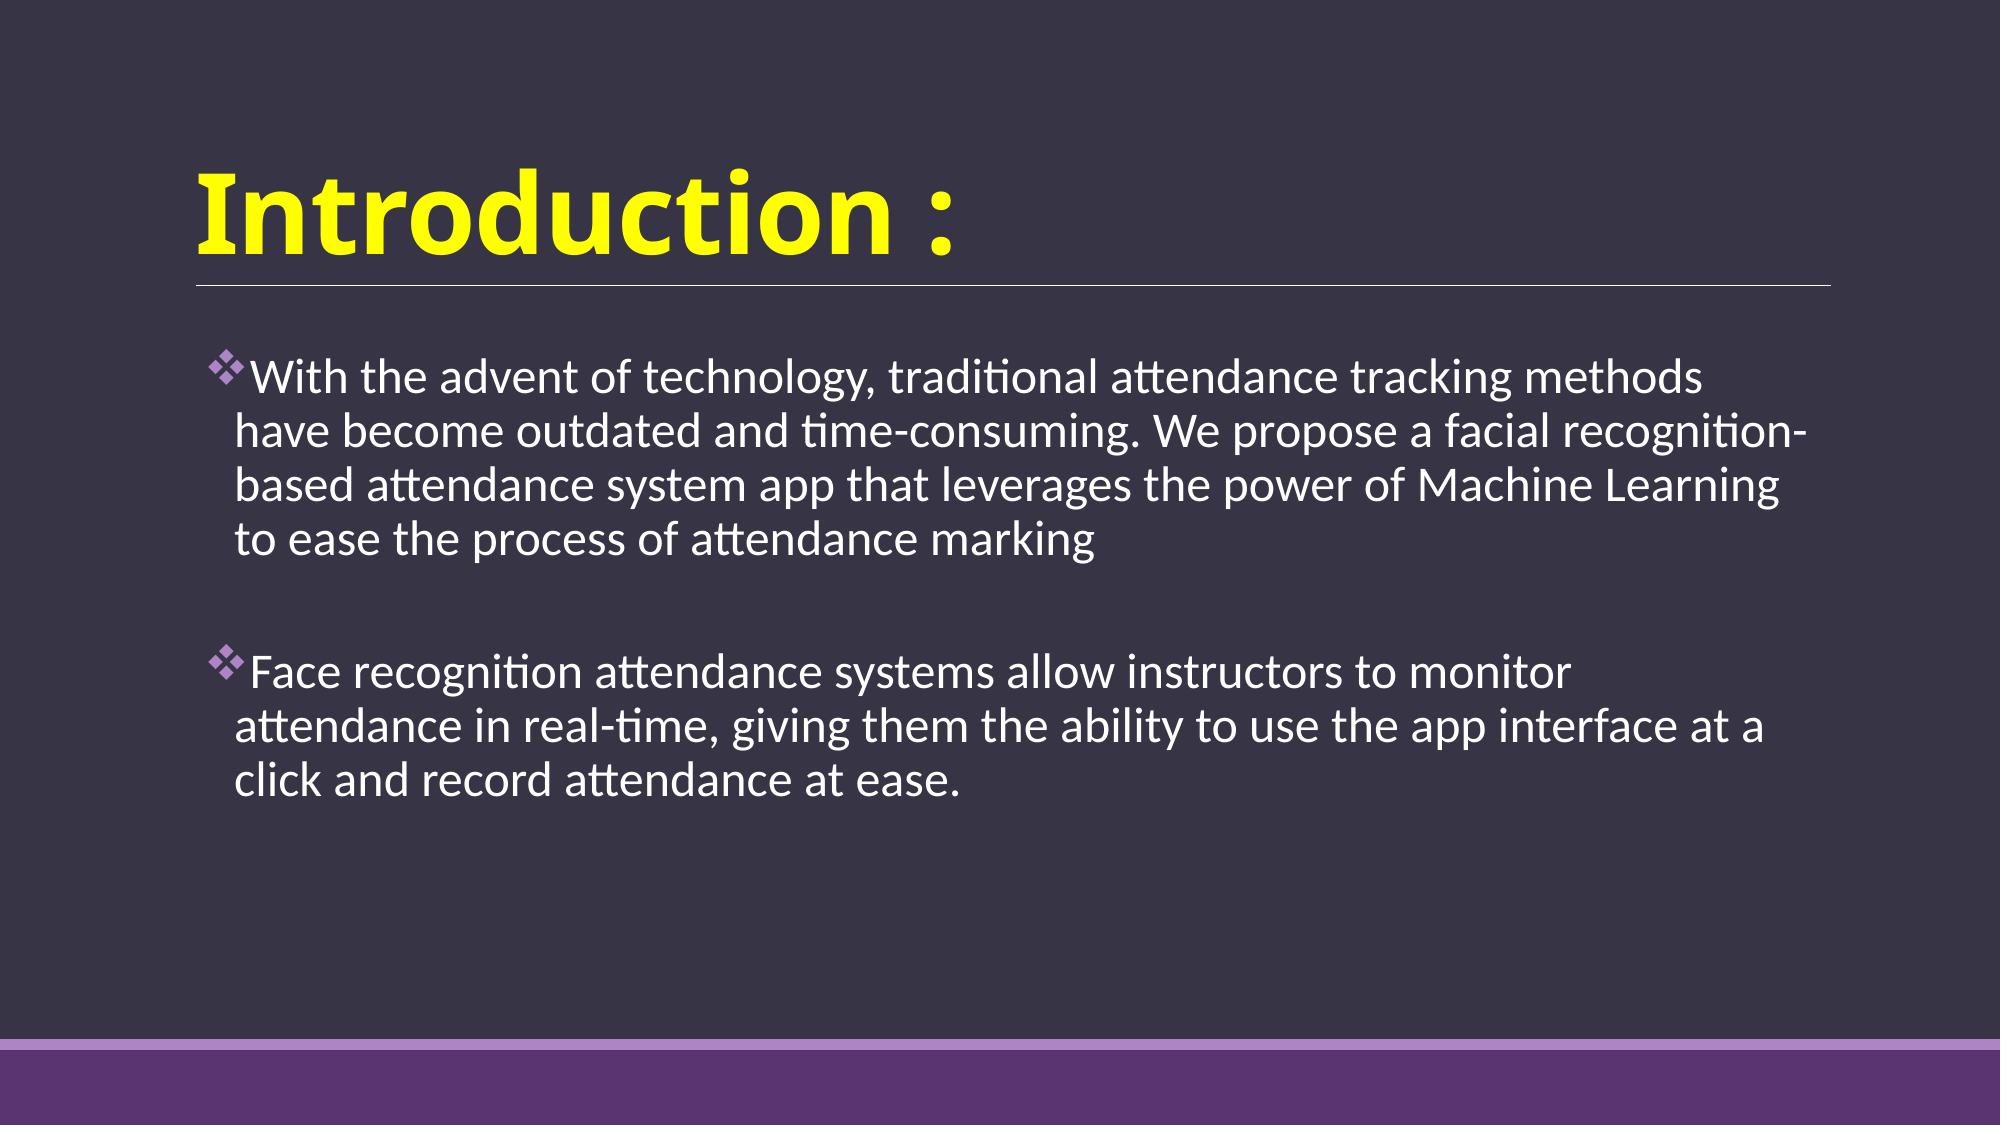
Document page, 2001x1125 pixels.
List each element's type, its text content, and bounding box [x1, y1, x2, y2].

list With the advent of technology, traditional attendance tracking methods have become outdated and time-consuming. We propose a facial recognition-based attendance system app that leverages the power of Machine Learning to ease the process of attendance marking Face recognition attendance systems allow instructors to monitor attendance in real-time, giving them the ability to use the app interface at a click and record attendance at ease. [81, 342, 1810, 902]
title Introduction : [180, 47, 1830, 285]
